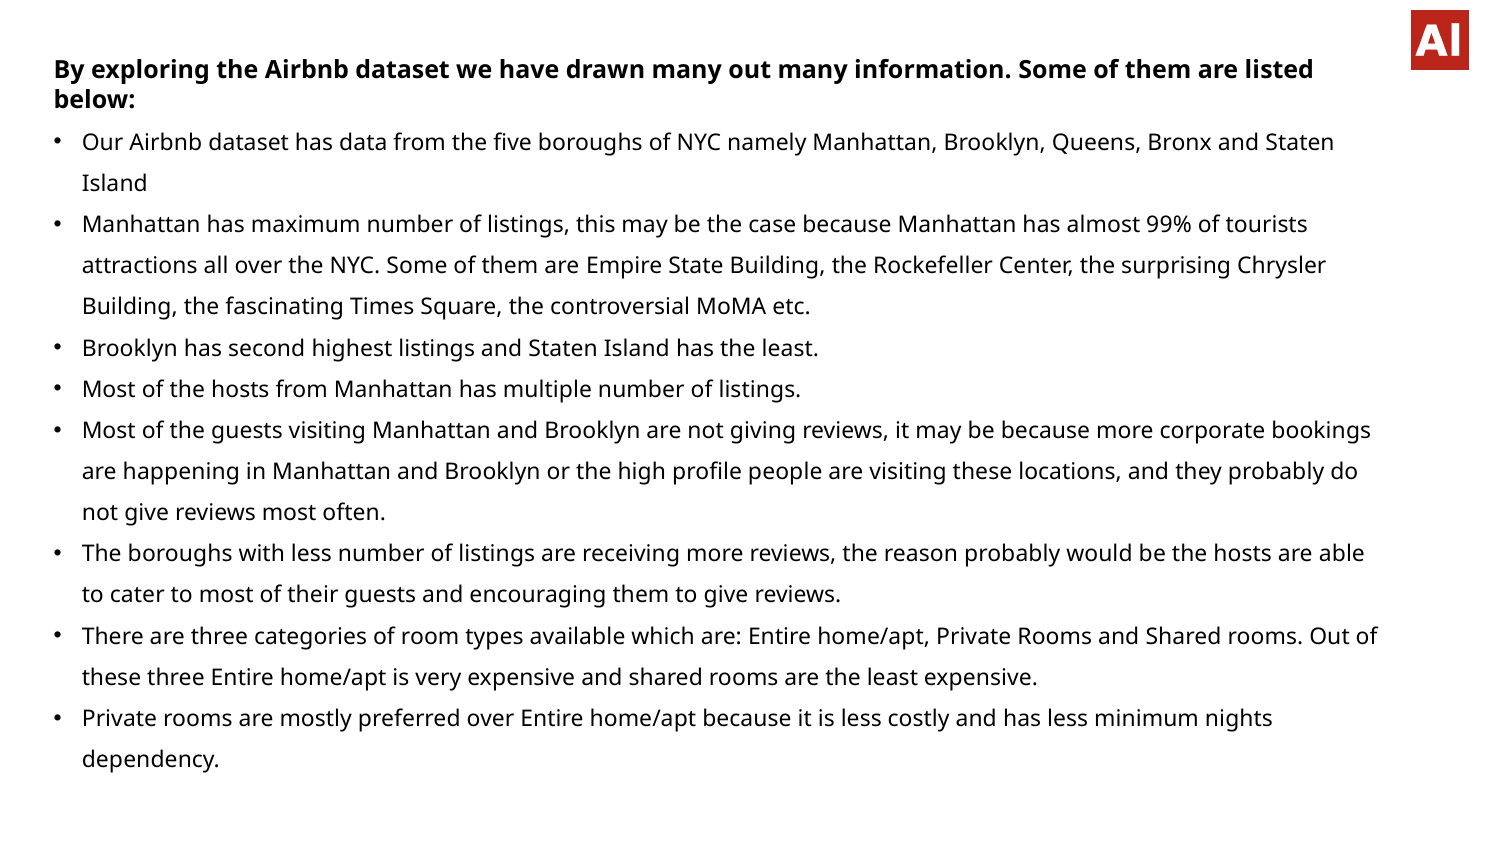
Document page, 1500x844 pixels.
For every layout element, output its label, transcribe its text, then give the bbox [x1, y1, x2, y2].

text_box By exploring the Airbnb dataset we have drawn many out many information. Some of them are listed below: Our Airbnb dataset has data from the five boroughs of NYC namely Manhattan, Brooklyn, Queens, Bronx and Staten Island Manhattan has maximum number of listings, this may be the case because Manhattan has almost 99% of tourists attractions all over the NYC. Some of them are Empire State Building, the Rockefeller Center, the surprising Chrysler Building, the fascinating Times Square, the controversial MoMA etc. Brooklyn has second highest listings and Staten Island has the least. Most of the hosts from Manhattan has multiple number of listings. Most of the guests visiting Manhattan and Brooklyn are not giving reviews, it may be because more corporate bookings are happening in Manhattan and Brooklyn or the high profile people are visiting these locations, and they probably do not give reviews most often. The boroughs with less number of listings are receiving more reviews, the reason probably would be the hosts are able to cater to most of their guests and encouraging them to give reviews. There are three categories of room types available which are: Entire home/apt, Private Rooms and Shared rooms. Out of these three Entire home/apt is very expensive and shared rooms are the least expensive. Private rooms are mostly preferred over Entire home/apt because it is less costly and has less minimum nights dependency. [38, 46, 1400, 844]
picture [1411, 10, 1469, 70]
